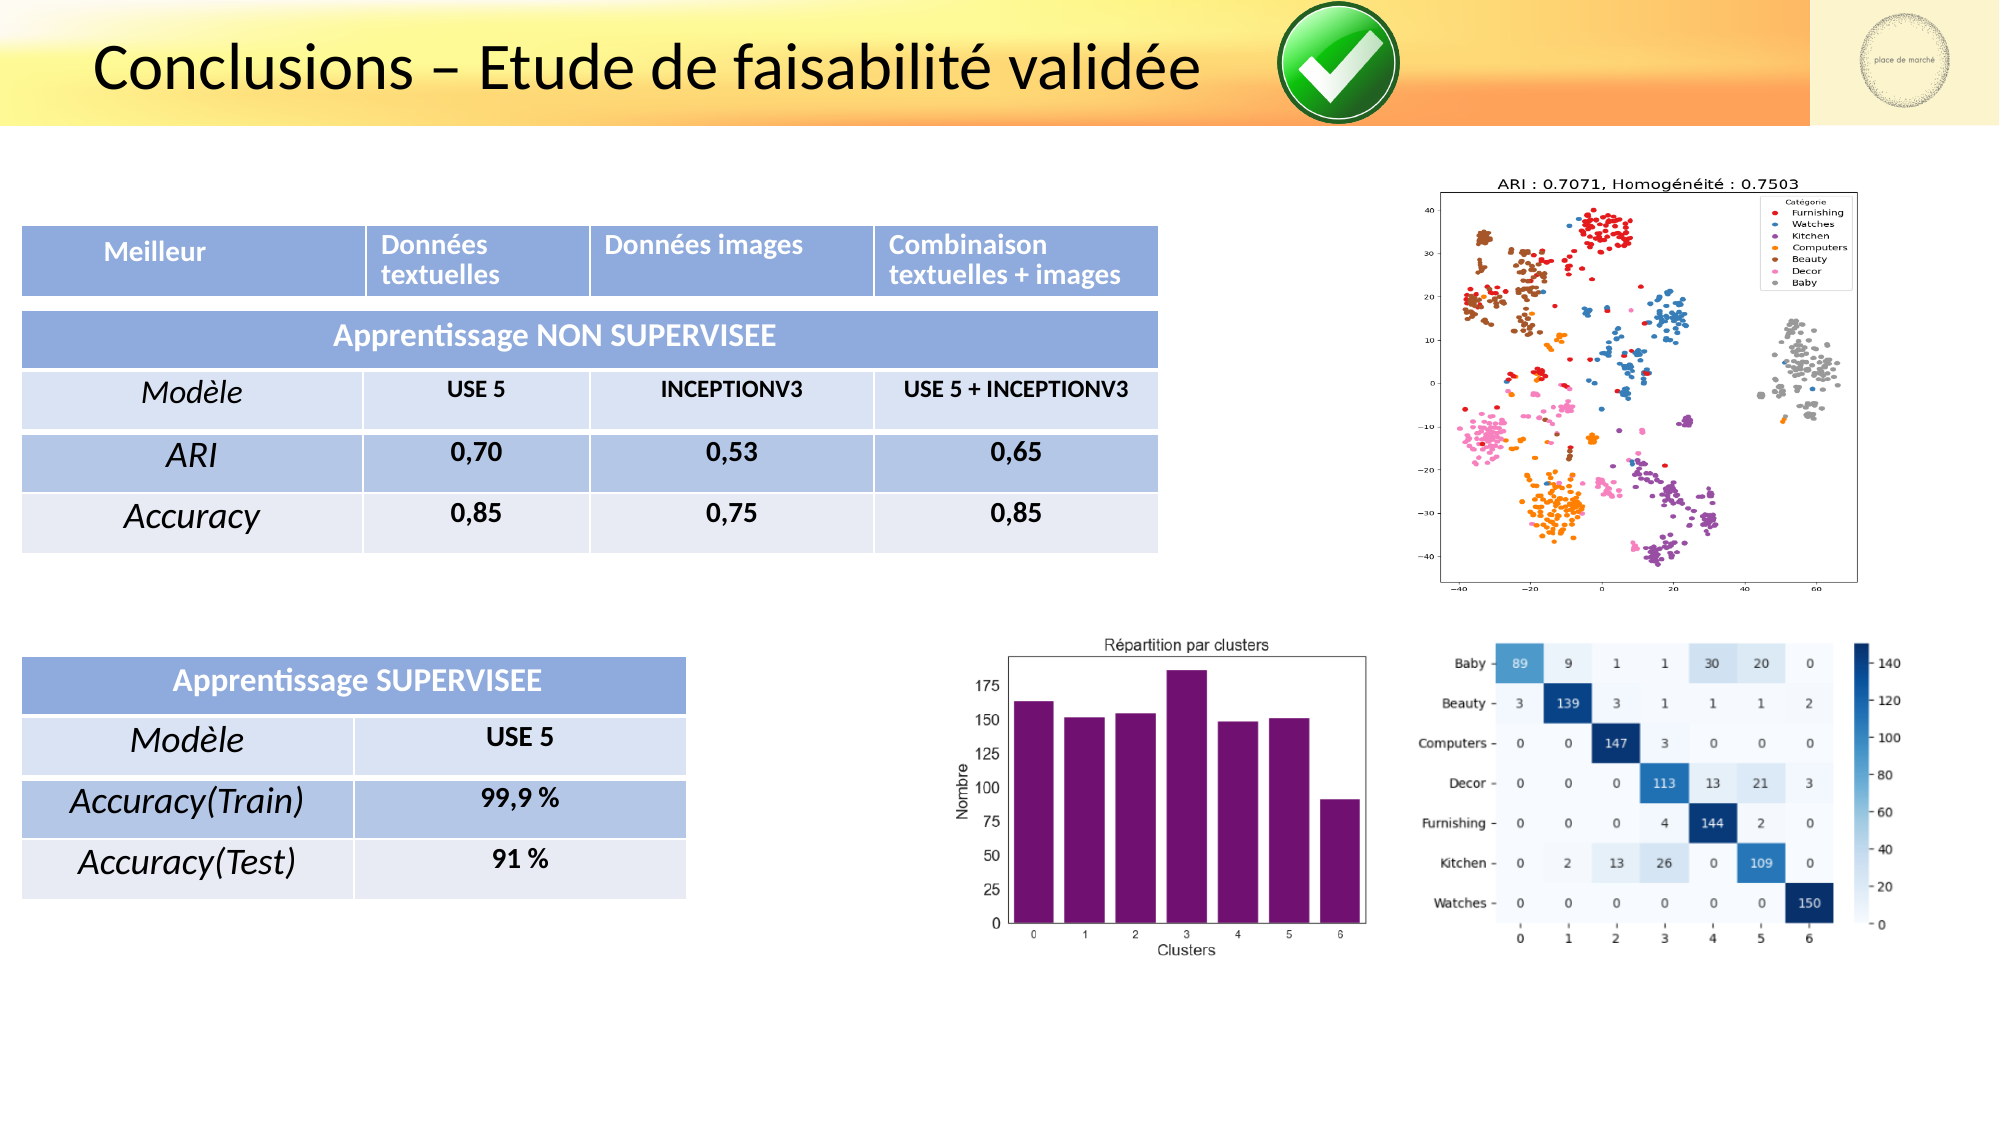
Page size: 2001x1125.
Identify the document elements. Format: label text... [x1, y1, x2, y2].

table_header Modèle [22, 372, 362, 429]
table_header Données textuelles [367, 226, 589, 296]
table_header USE 5 + INCEPTIONV3 [875, 372, 1158, 429]
table_cell 0,75 [591, 494, 873, 553]
picture [0, 0, 2000, 126]
table_header Données images [591, 226, 873, 296]
picture [926, 632, 1925, 967]
table_cell 91 % [355, 840, 686, 899]
table_header Meilleur [22, 226, 365, 296]
table_cell Accuracy [22, 494, 362, 553]
picture [1402, 176, 1861, 596]
table_header Combinaison textuelles + images [875, 226, 1158, 296]
table_cell ARI [22, 435, 362, 492]
table_cell 0,85 [364, 494, 589, 553]
table_cell 99,9 % [355, 781, 686, 838]
table_header USE 5 [355, 718, 686, 775]
table_header USE 5 [364, 372, 589, 429]
table_cell 0,70 [364, 435, 589, 492]
table_cell 0,53 [591, 435, 873, 492]
table_cell Accuracy(Test) [22, 840, 353, 899]
table_header Apprentissage SUPERVISEE [22, 657, 686, 714]
table_cell 0,85 [875, 494, 1158, 553]
table_header INCEPTIONV3 [591, 372, 873, 429]
table_cell 0,65 [875, 435, 1158, 492]
table_header Modèle [22, 718, 353, 775]
table_header Apprentissage NON SUPERVISEE [22, 311, 1158, 368]
table_cell Accuracy(Train) [22, 781, 353, 838]
